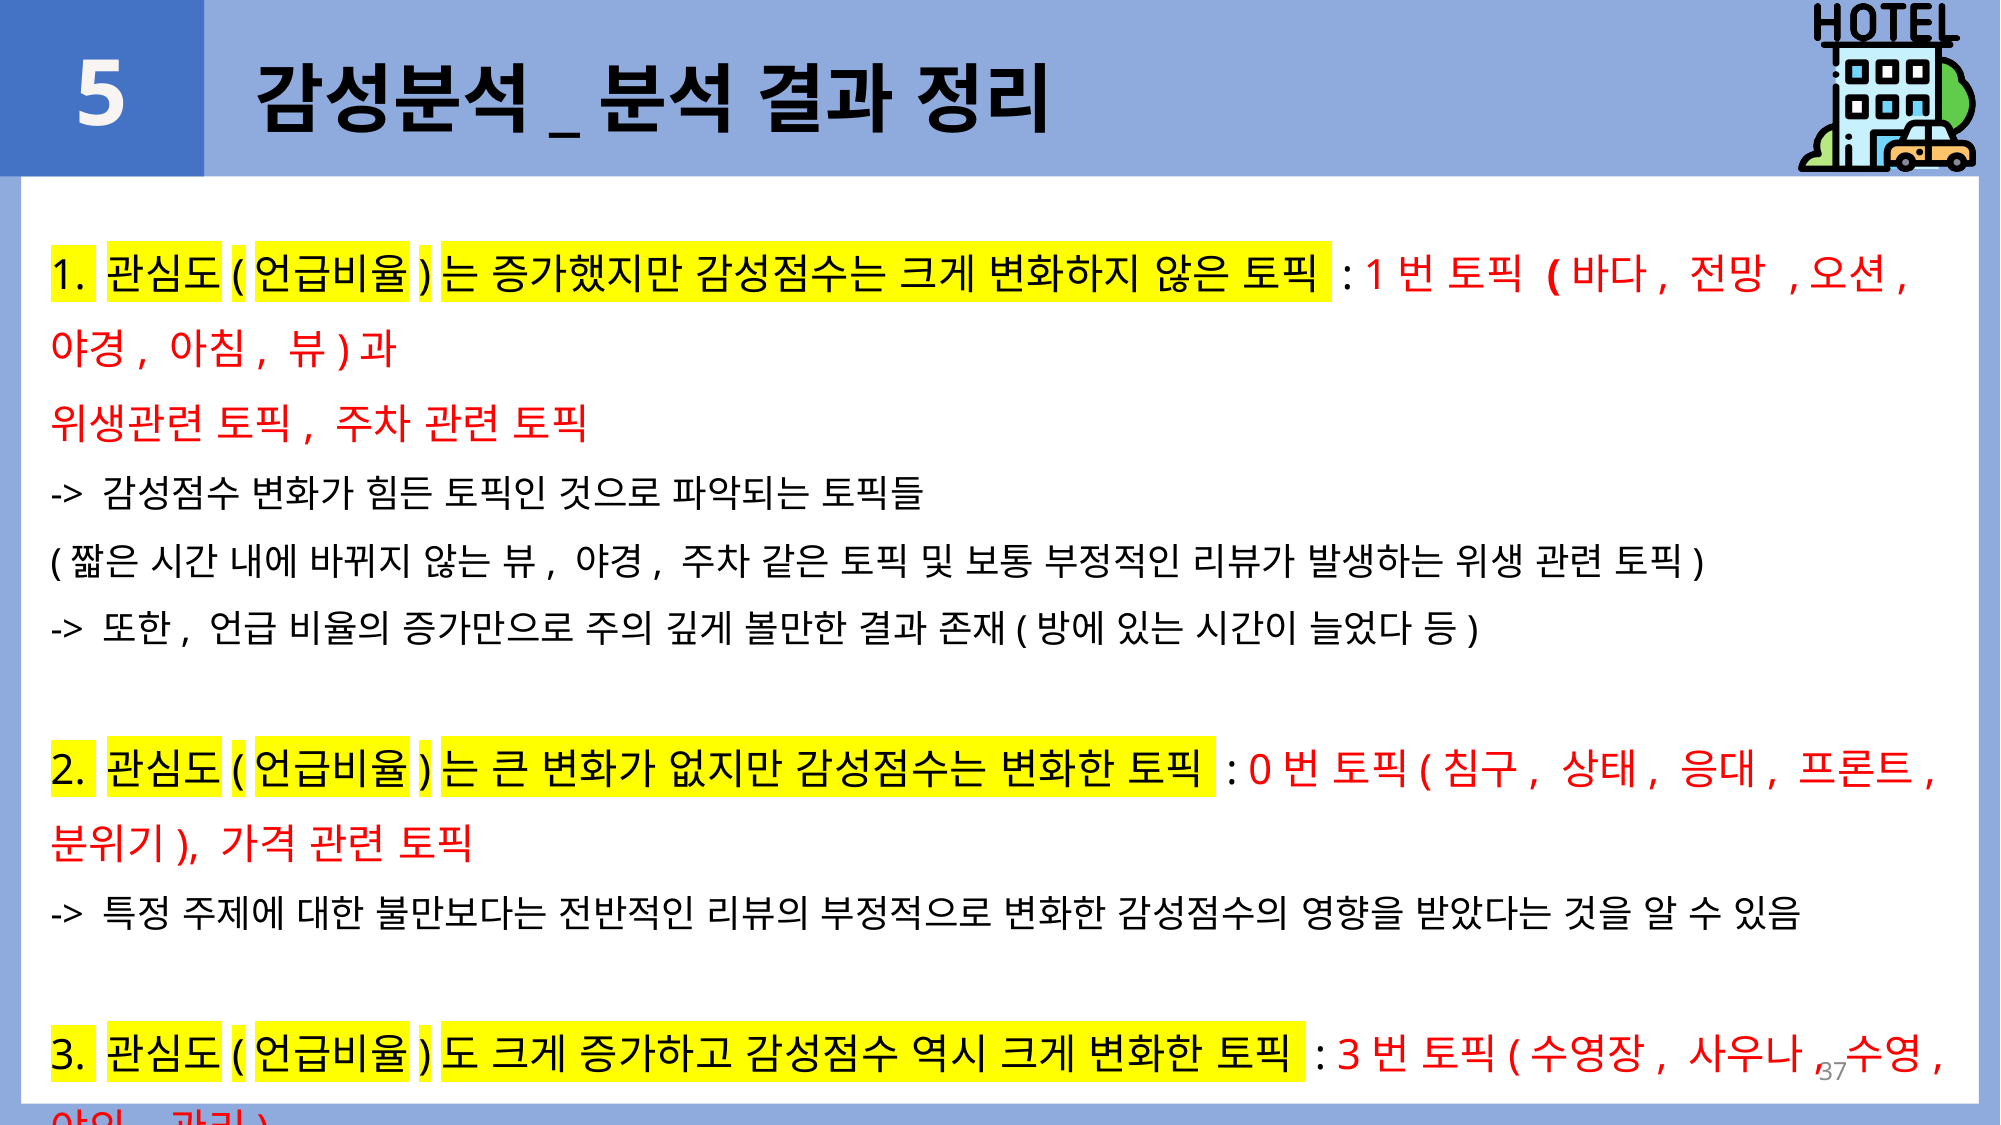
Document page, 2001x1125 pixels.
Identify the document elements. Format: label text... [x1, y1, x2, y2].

text_box 1. 관심도(언급비율)는 증가했지만 감성점수는 크게 변화하지 않은 토픽 : 1번 토픽 (바다, 전망 ,오션, 야경, 아침, 뷰)과 위생관련 토픽, 주차 관련 토픽 -> 감성점수 변화가 힘든 토픽인 것으로 파악되는 토픽들 (짧은 시간 내에 바뀌지 않는 뷰, 야경, 주차 같은 토픽 및 보통 부정적인 리뷰가 발생하는 위생 관련 토픽) -> 또한, 언급 비율의 증가만으로 주의 깊게 볼만한 결과 존재(방에 있는 시간이 늘었다 등) 2. 관심도(언급비율)는 큰 변화가 없지만 감성점수는 변화한 토픽 : 0번 토픽(침구, 상태, 응대, 프론트, 분위기), 가격 관련 토픽 -> 특정 주제에 대한 불만보다는 전반적인 리뷰의 부정적으로 변화한 감성점수의 영향을 받았다는 것을 알 수 있음 3. 관심도(언급비율)도 크게 증가하고 감성점수 역시 크게 변화한 토픽 : 3번 토픽(수영장, 사우나, 수영, 야외, 관리), 9번 토픽 (고객, 프론트, 응대, 요청, 전화), 소음 관련 토픽 -> 수영장 시설 이용 제한에 따른 불만과 비대면 서비스 전환에 의한 고객요청 응대 등에 불만이 있음을 알 수 있음 [35, 215, 1986, 1125]
picture [1798, 3, 1976, 172]
text_box 5 [0, 0, 205, 177]
text_box 감성분석_분석 결과 정리 [240, 44, 1241, 149]
text_box [205, 22, 1978, 177]
text_box [0, 177, 35, 1125]
slide_number 37 [1412, 1042, 1863, 1103]
text_box [205, 0, 2000, 1125]
